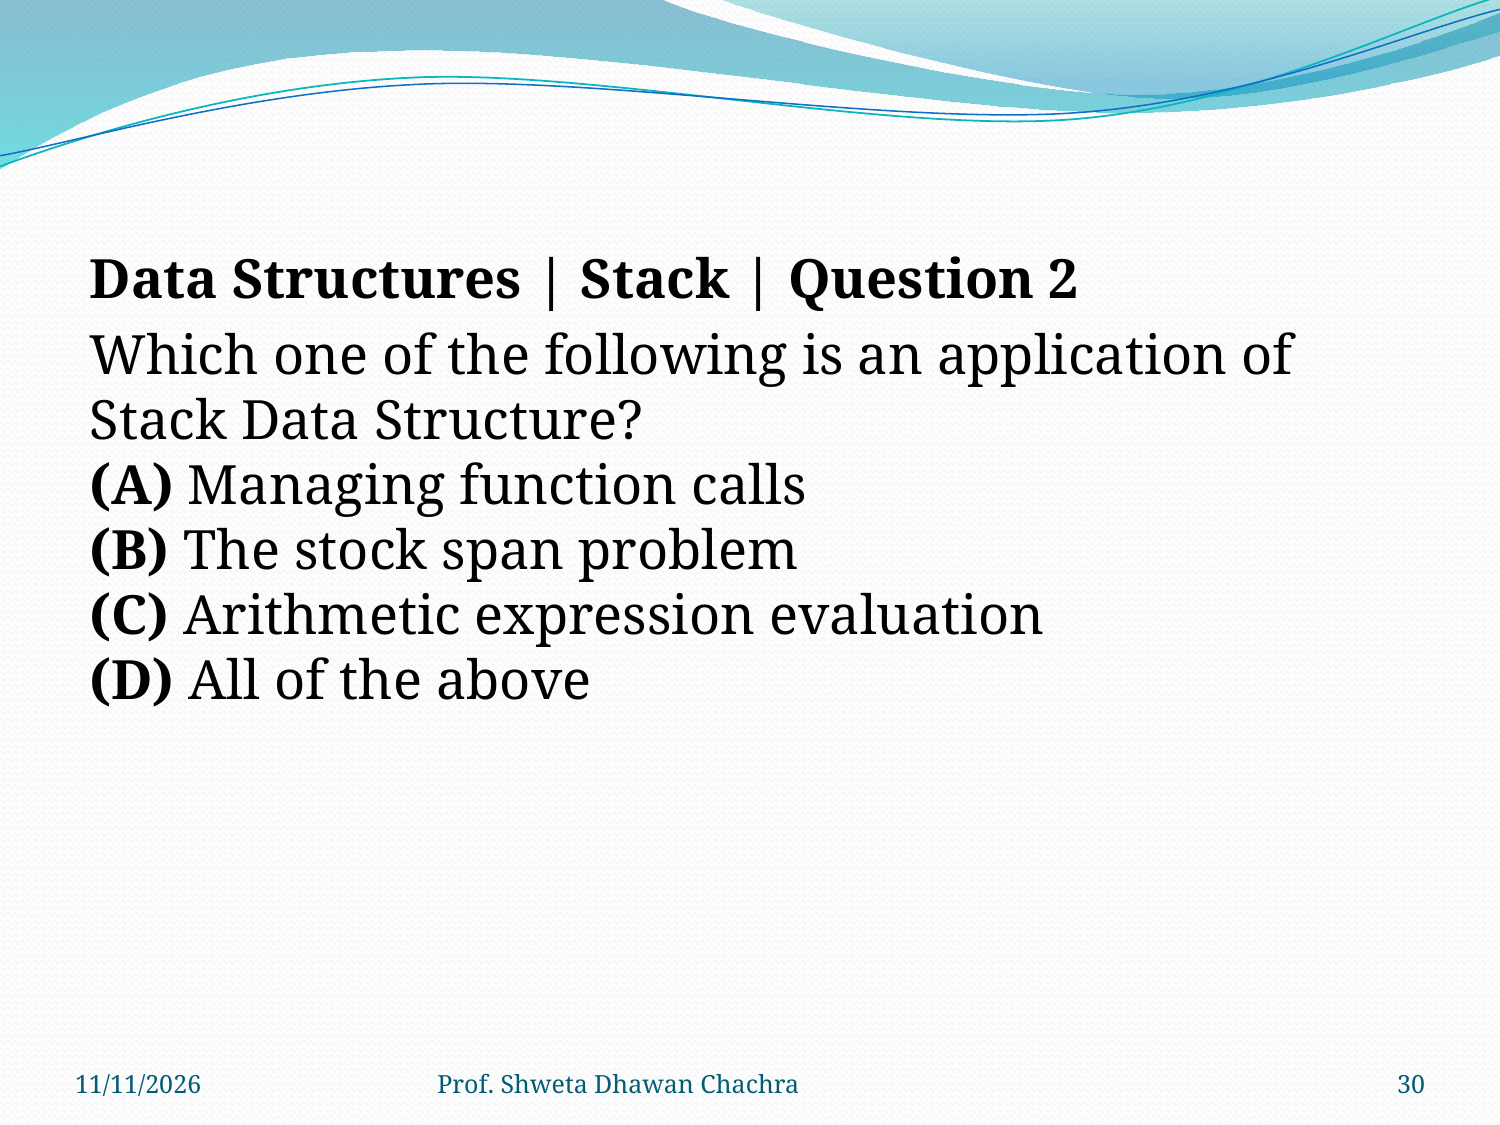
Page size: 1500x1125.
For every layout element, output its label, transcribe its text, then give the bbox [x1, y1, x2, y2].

footer Prof. Shweta Dhawan Chachra [437, 1042, 988, 1103]
slide_number 30 [1299, 1042, 1425, 1103]
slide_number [75, 1042, 425, 1103]
list Data Structures | Stack | Question 2 Which one of the following is an application of Stack Data Structure? (A) Managing function calls (B) The stock span problem (C) Arithmetic expression evaluation (D) All of the above [75, 237, 1425, 958]
